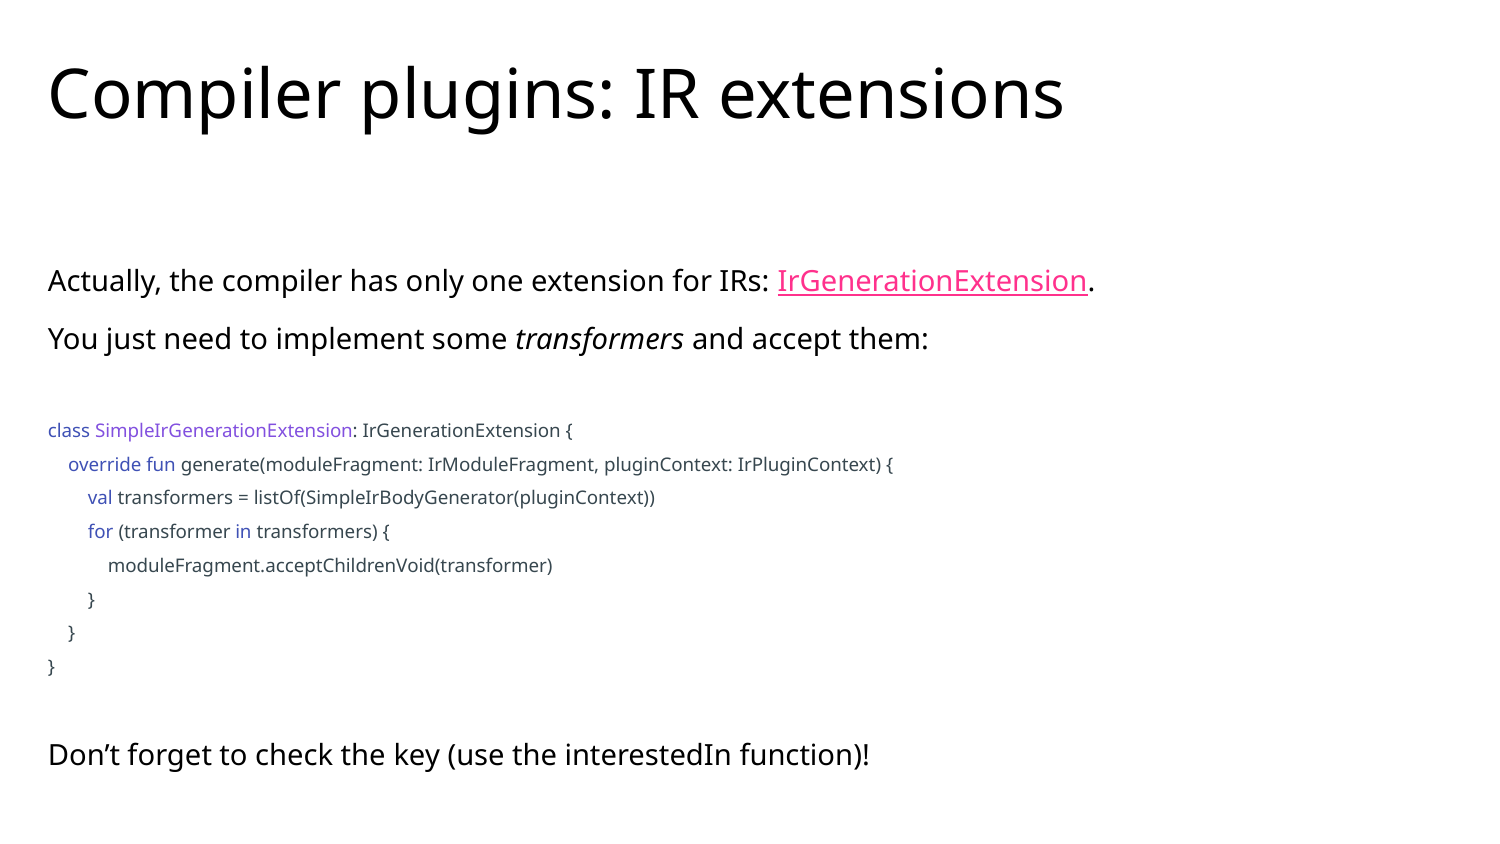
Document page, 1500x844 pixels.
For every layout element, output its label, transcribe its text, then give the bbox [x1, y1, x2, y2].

title Compiler plugins: IR extensions [48, 48, 1443, 123]
list Actually, the compiler has only one extension for IRs: IrGenerationExtension. You just need to implement some transformers and accept them: class SimpleIrGenerationExtension: IrGenerationExtension { override fun generate(moduleFragment: IrModuleFragment, pluginContext: IrPluginContext) { val transformers = listOf(SimpleIrBodyGenerator(pluginContext)) for (transformer in transformers) { moduleFragment.acceptChildrenVoid(transformer) } } } Don’t forget to check the key (use the interestedIn function)! [48, 218, 1414, 687]
